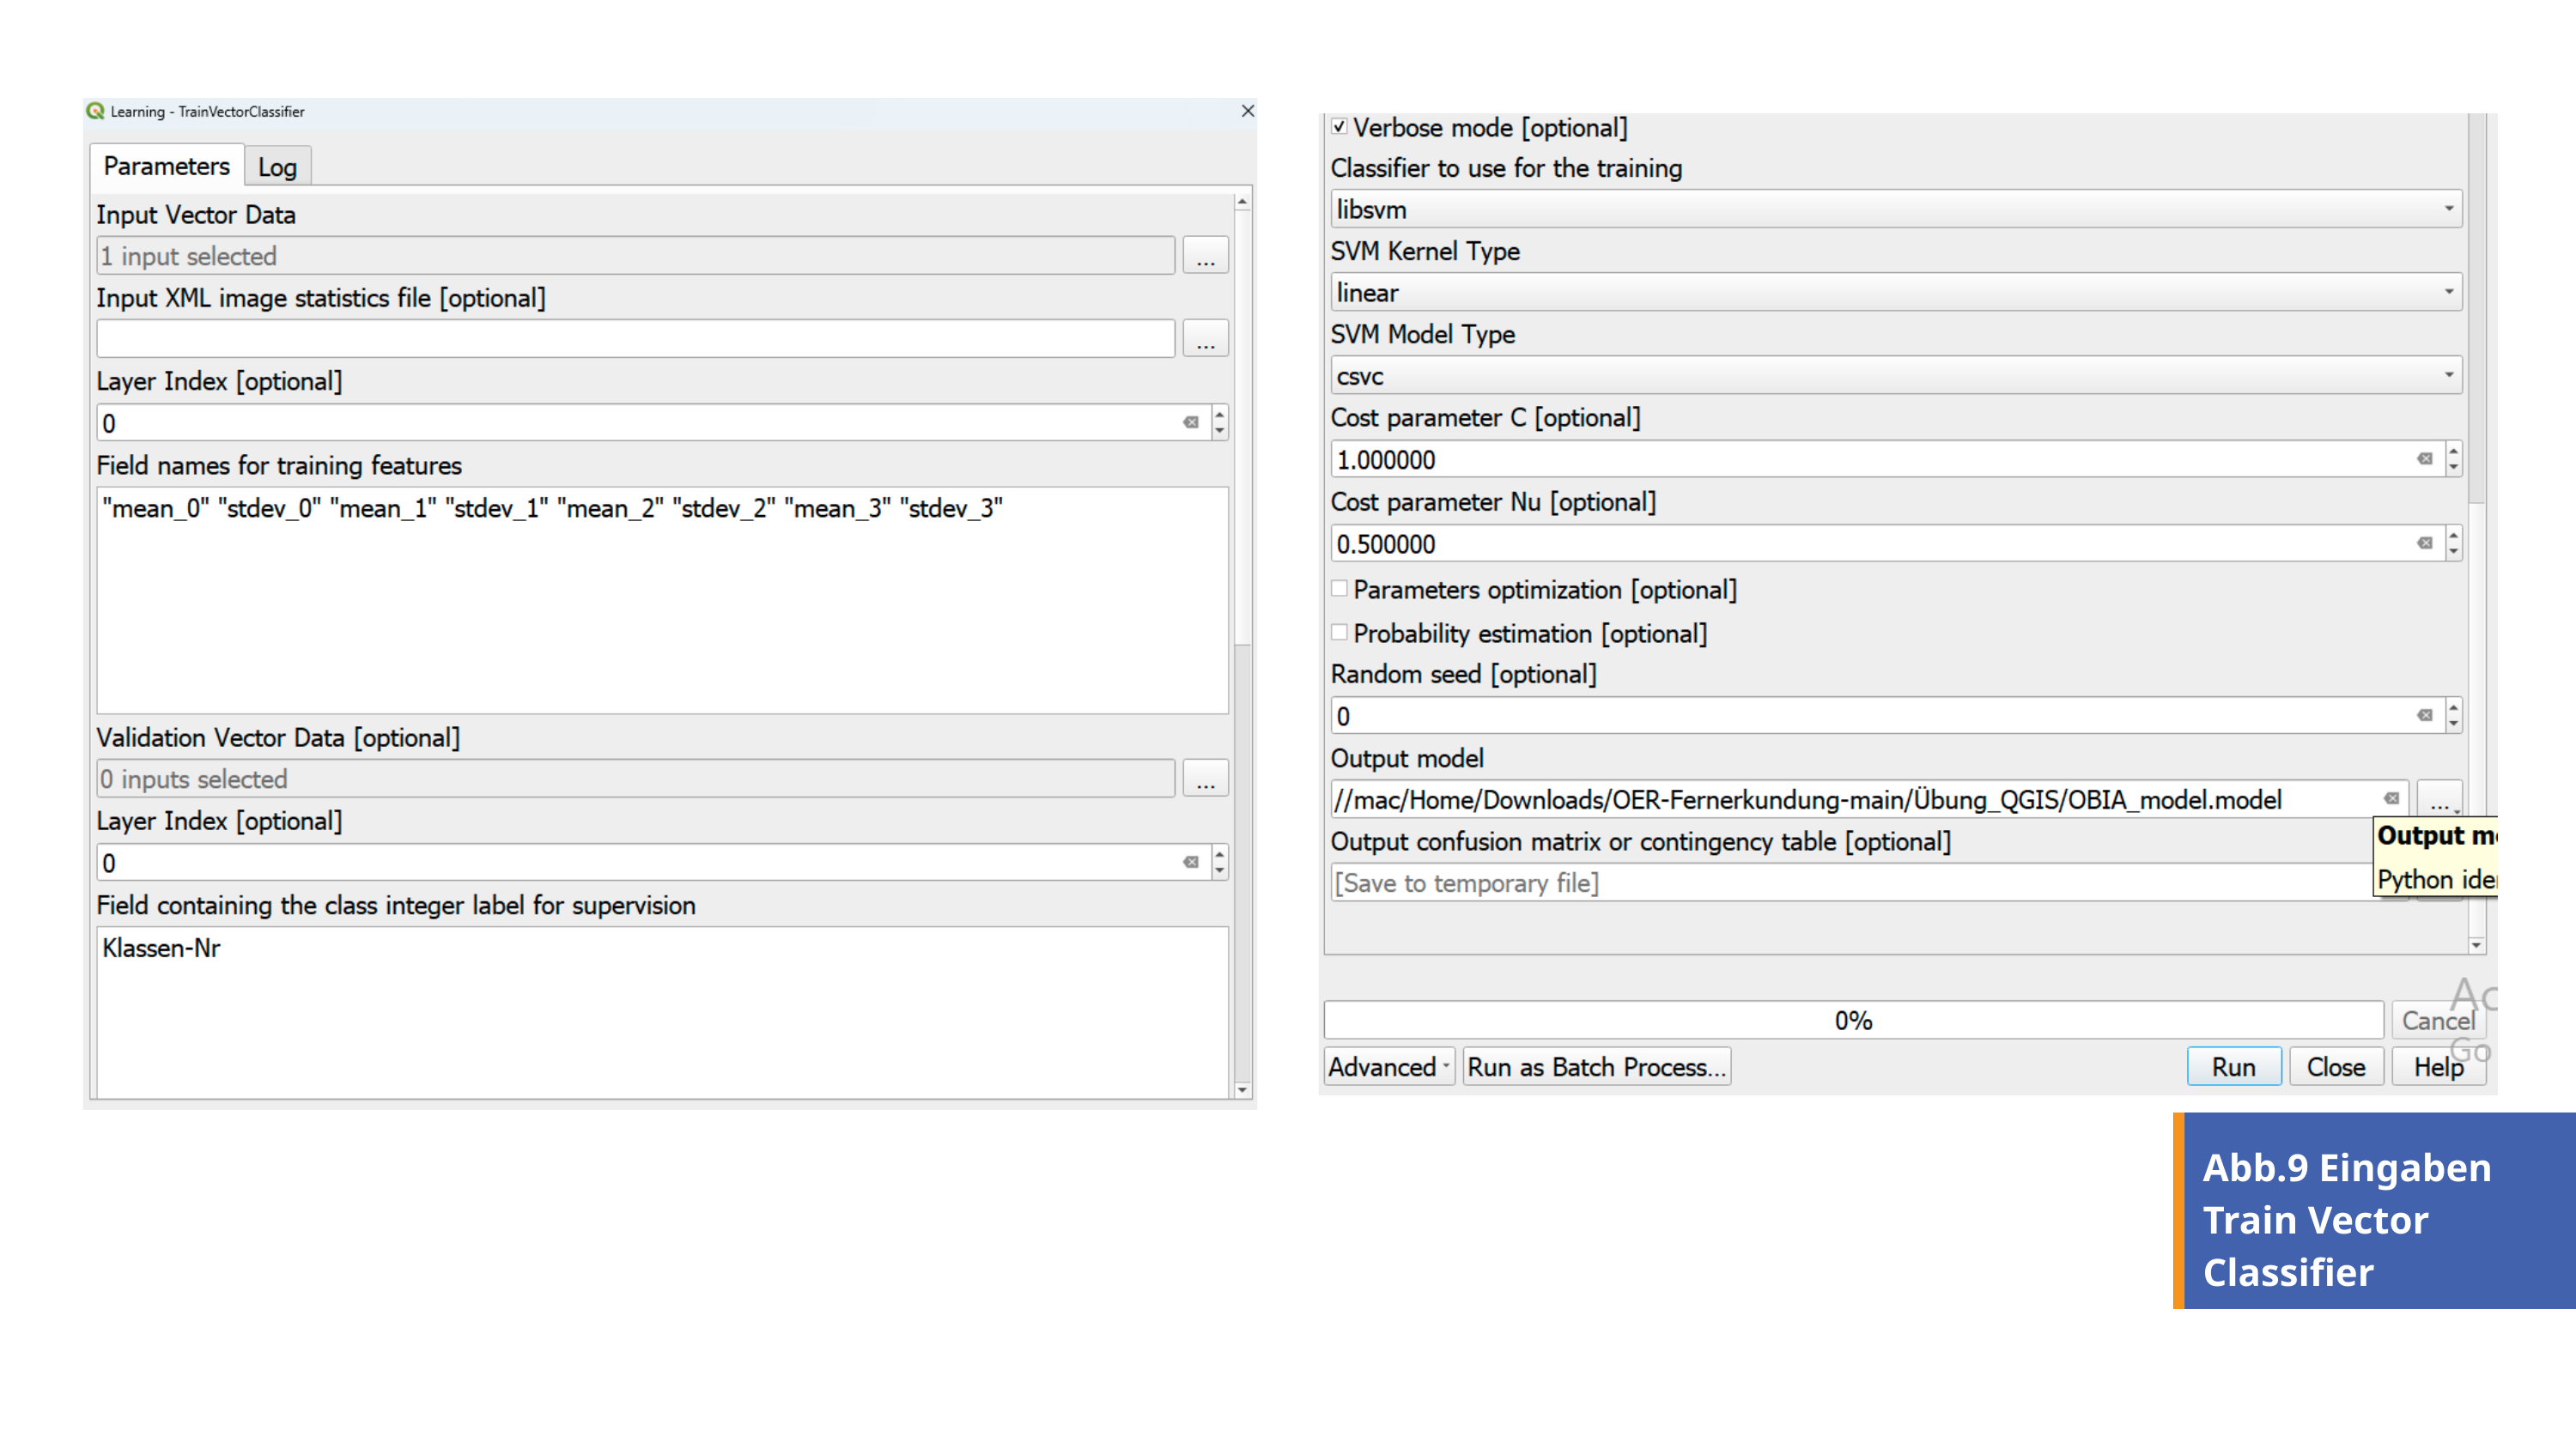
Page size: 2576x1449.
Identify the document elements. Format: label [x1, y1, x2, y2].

picture [82, 98, 1258, 1110]
picture [1318, 113, 2499, 1096]
picture [2172, 1113, 2576, 1310]
